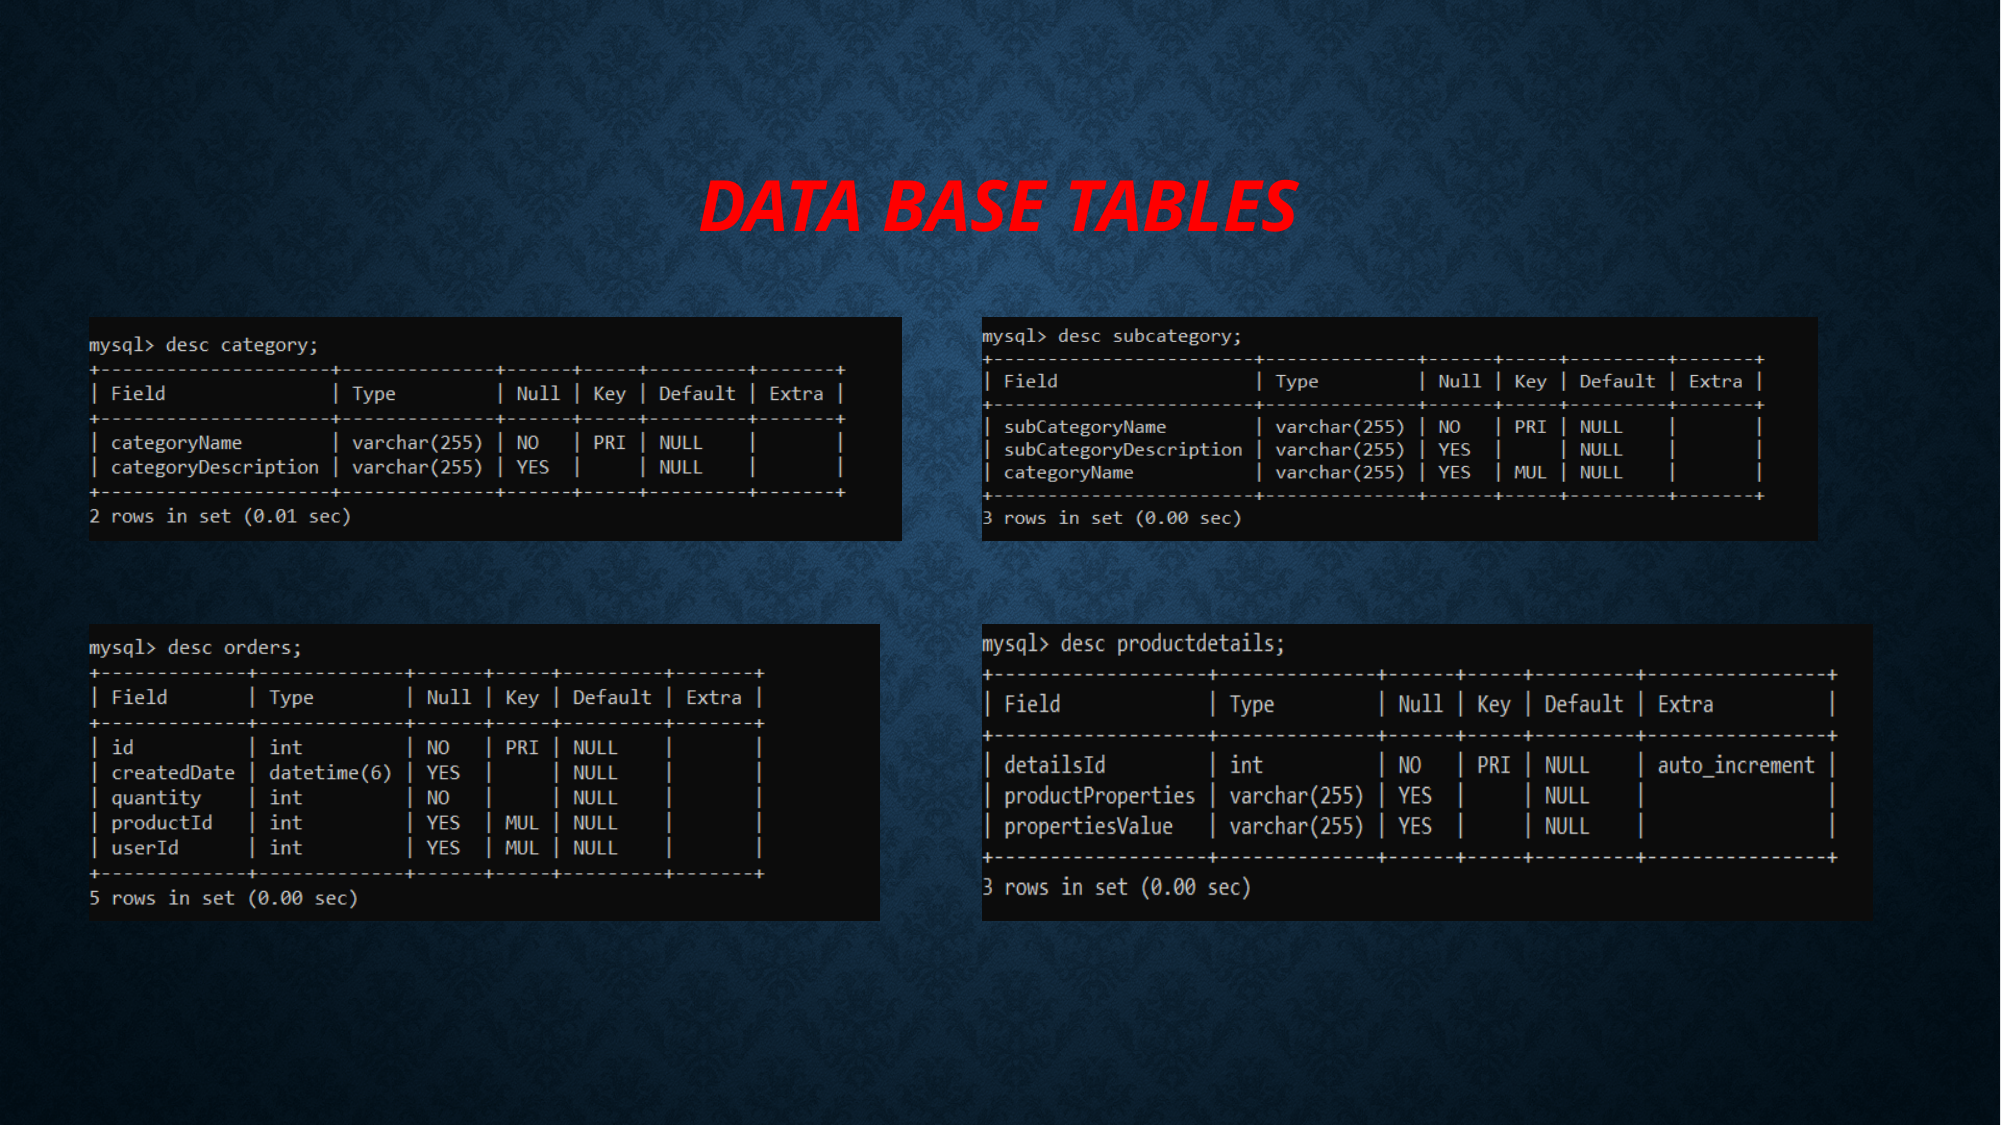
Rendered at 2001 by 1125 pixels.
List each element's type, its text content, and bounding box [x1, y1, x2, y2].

picture [88, 624, 880, 922]
title Data base tables [149, 99, 1849, 318]
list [88, 317, 903, 542]
picture [981, 317, 1818, 542]
picture [981, 624, 1873, 922]
